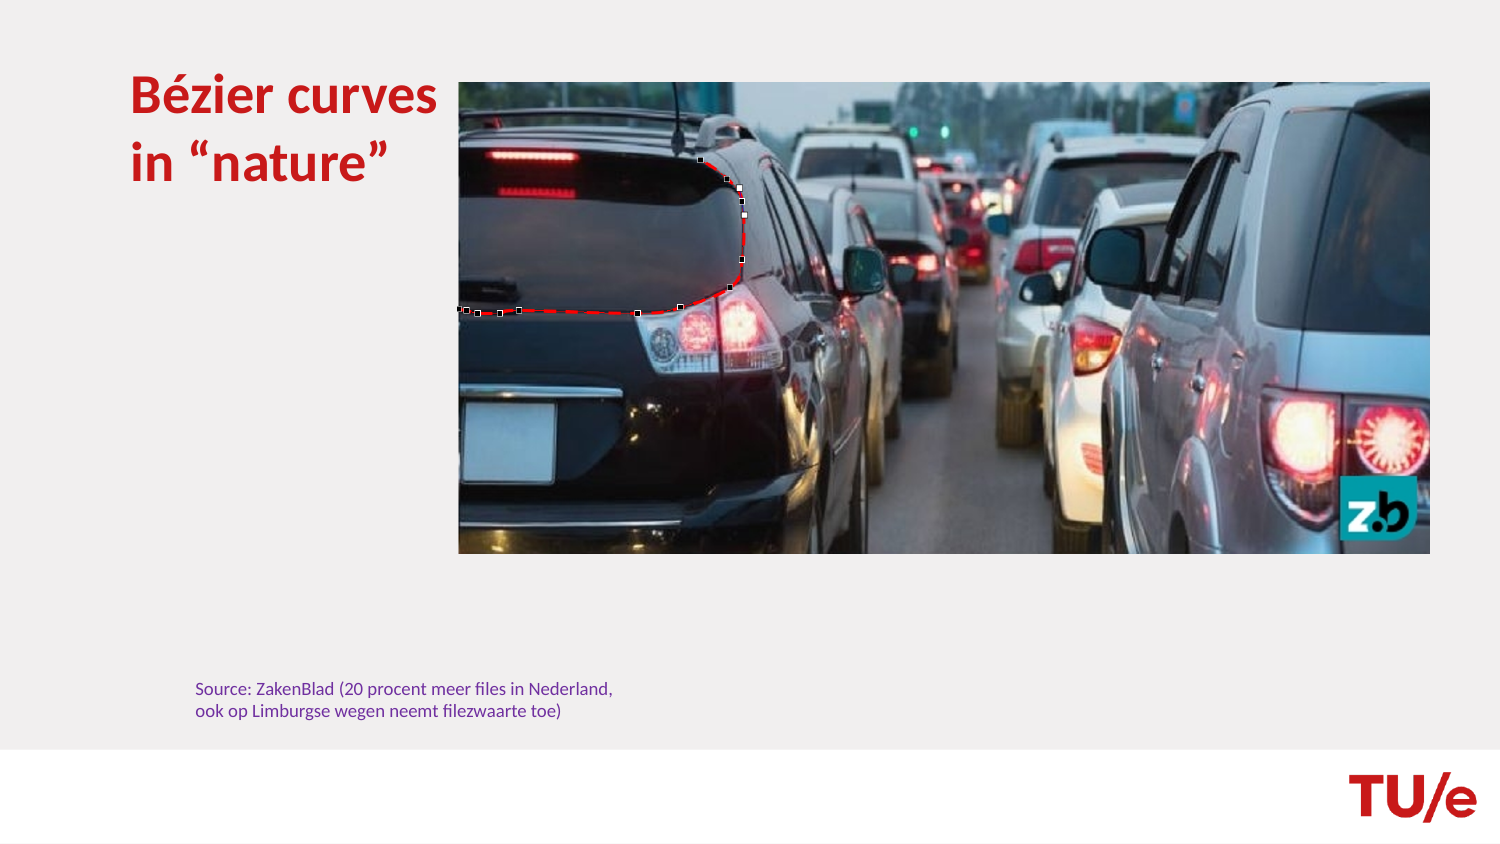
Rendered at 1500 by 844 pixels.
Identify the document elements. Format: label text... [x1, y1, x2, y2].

picture [1336, 759, 1489, 835]
text_box Bézier curves in “nature” [115, 49, 458, 200]
picture [457, 82, 1430, 554]
text_box Source: ZakenBlad (20 procent meer files in Nederland, ook op Limburgse wegen neemt filezwaarte toe) [180, 669, 651, 729]
